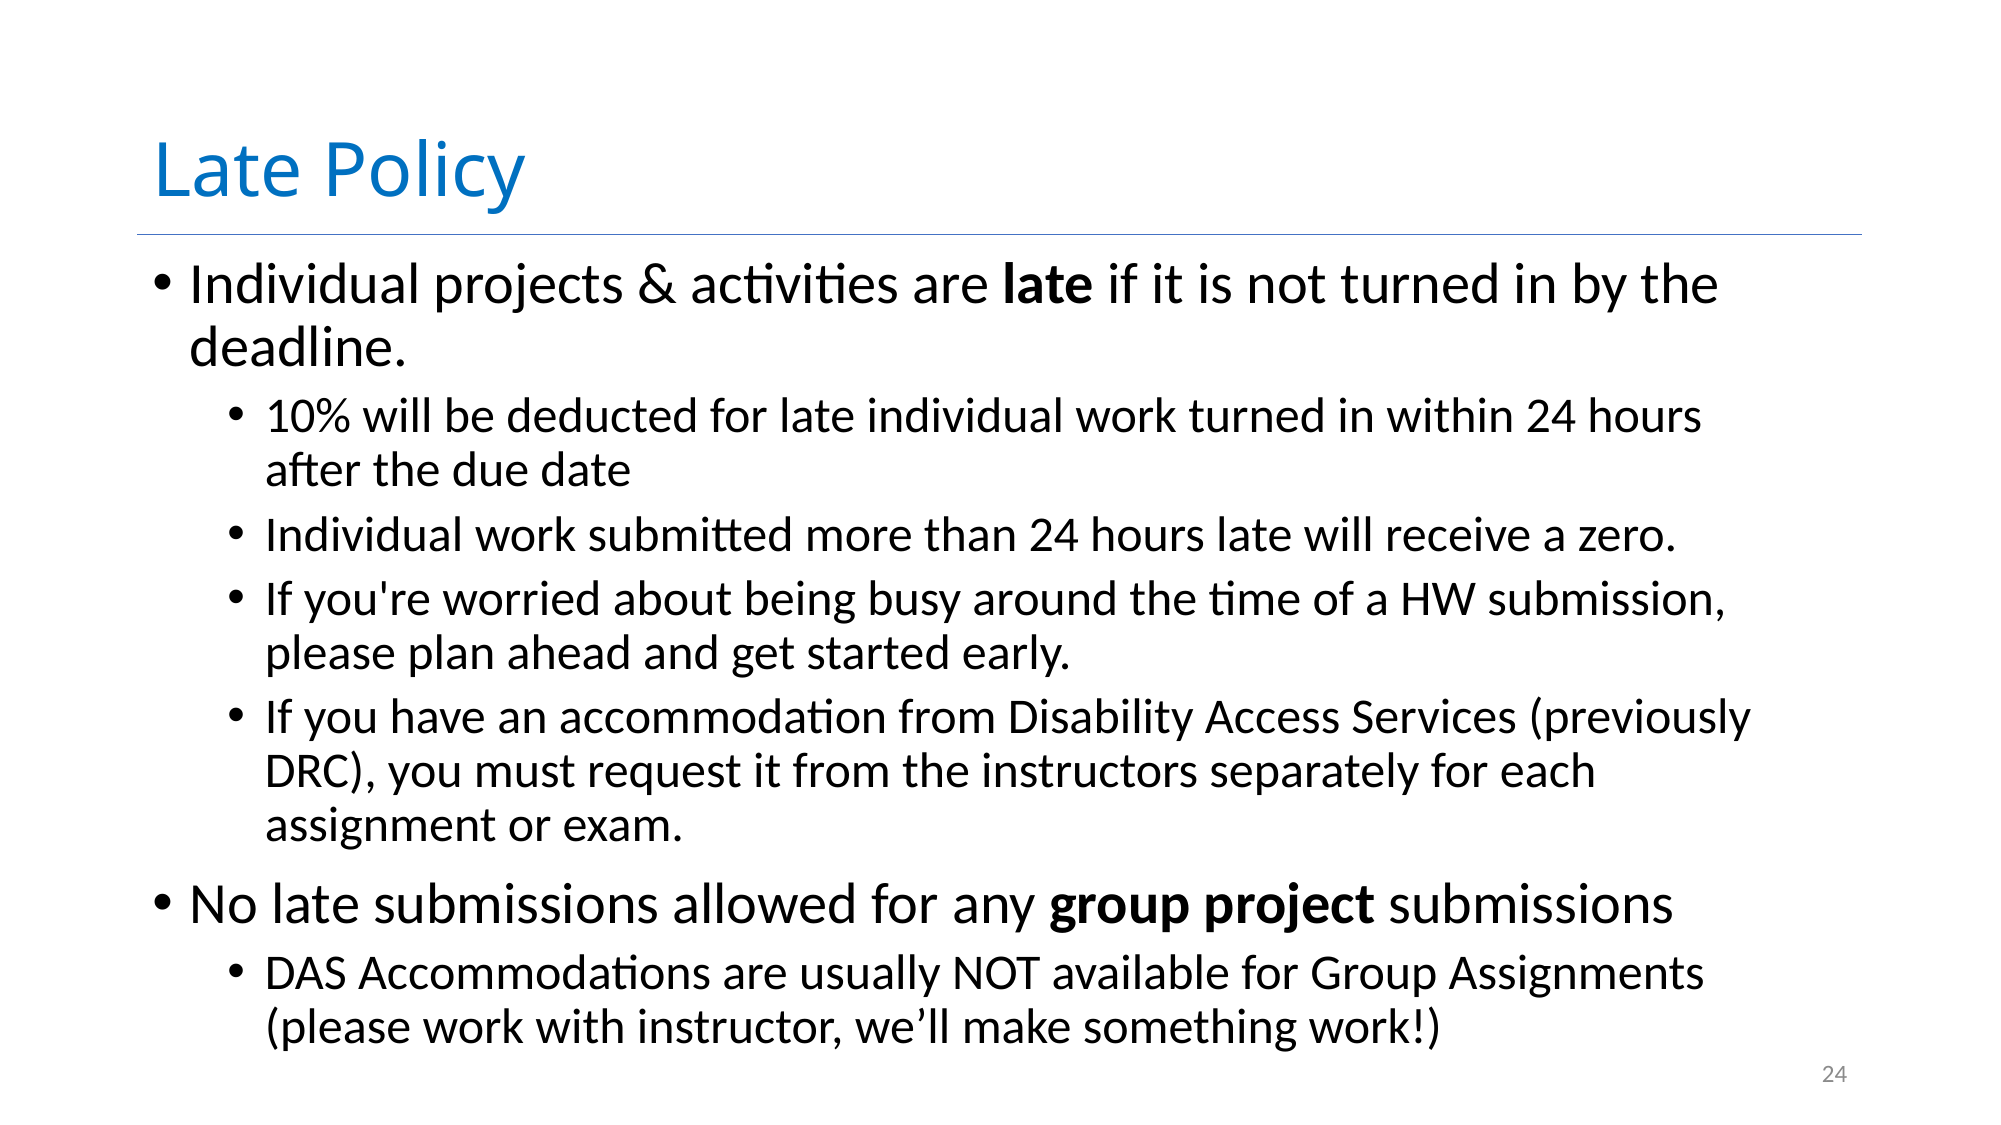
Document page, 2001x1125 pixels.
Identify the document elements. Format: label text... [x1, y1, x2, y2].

list Individual projects & activities are late if it is not turned in by the deadline. 10% will be deducted for late individual work turned in within 24 hours after the due date Individual work submitted more than 24 hours late will receive a zero. If you're worried about being busy around the time of a HW submission, please plan ahead and get started early. If you have an accommodation from Disability Access Services (previously DRC), you must request it from the instructors separately for each assignment or exam. No late submissions allowed for any group project submissions DAS Accommodations are usually NOT available for Group Assignments (please work with instructor, we’ll make something work!) [137, 246, 1805, 1122]
slide_number 24 [1412, 1042, 1863, 1103]
title Late Policy [137, 3, 1863, 221]
